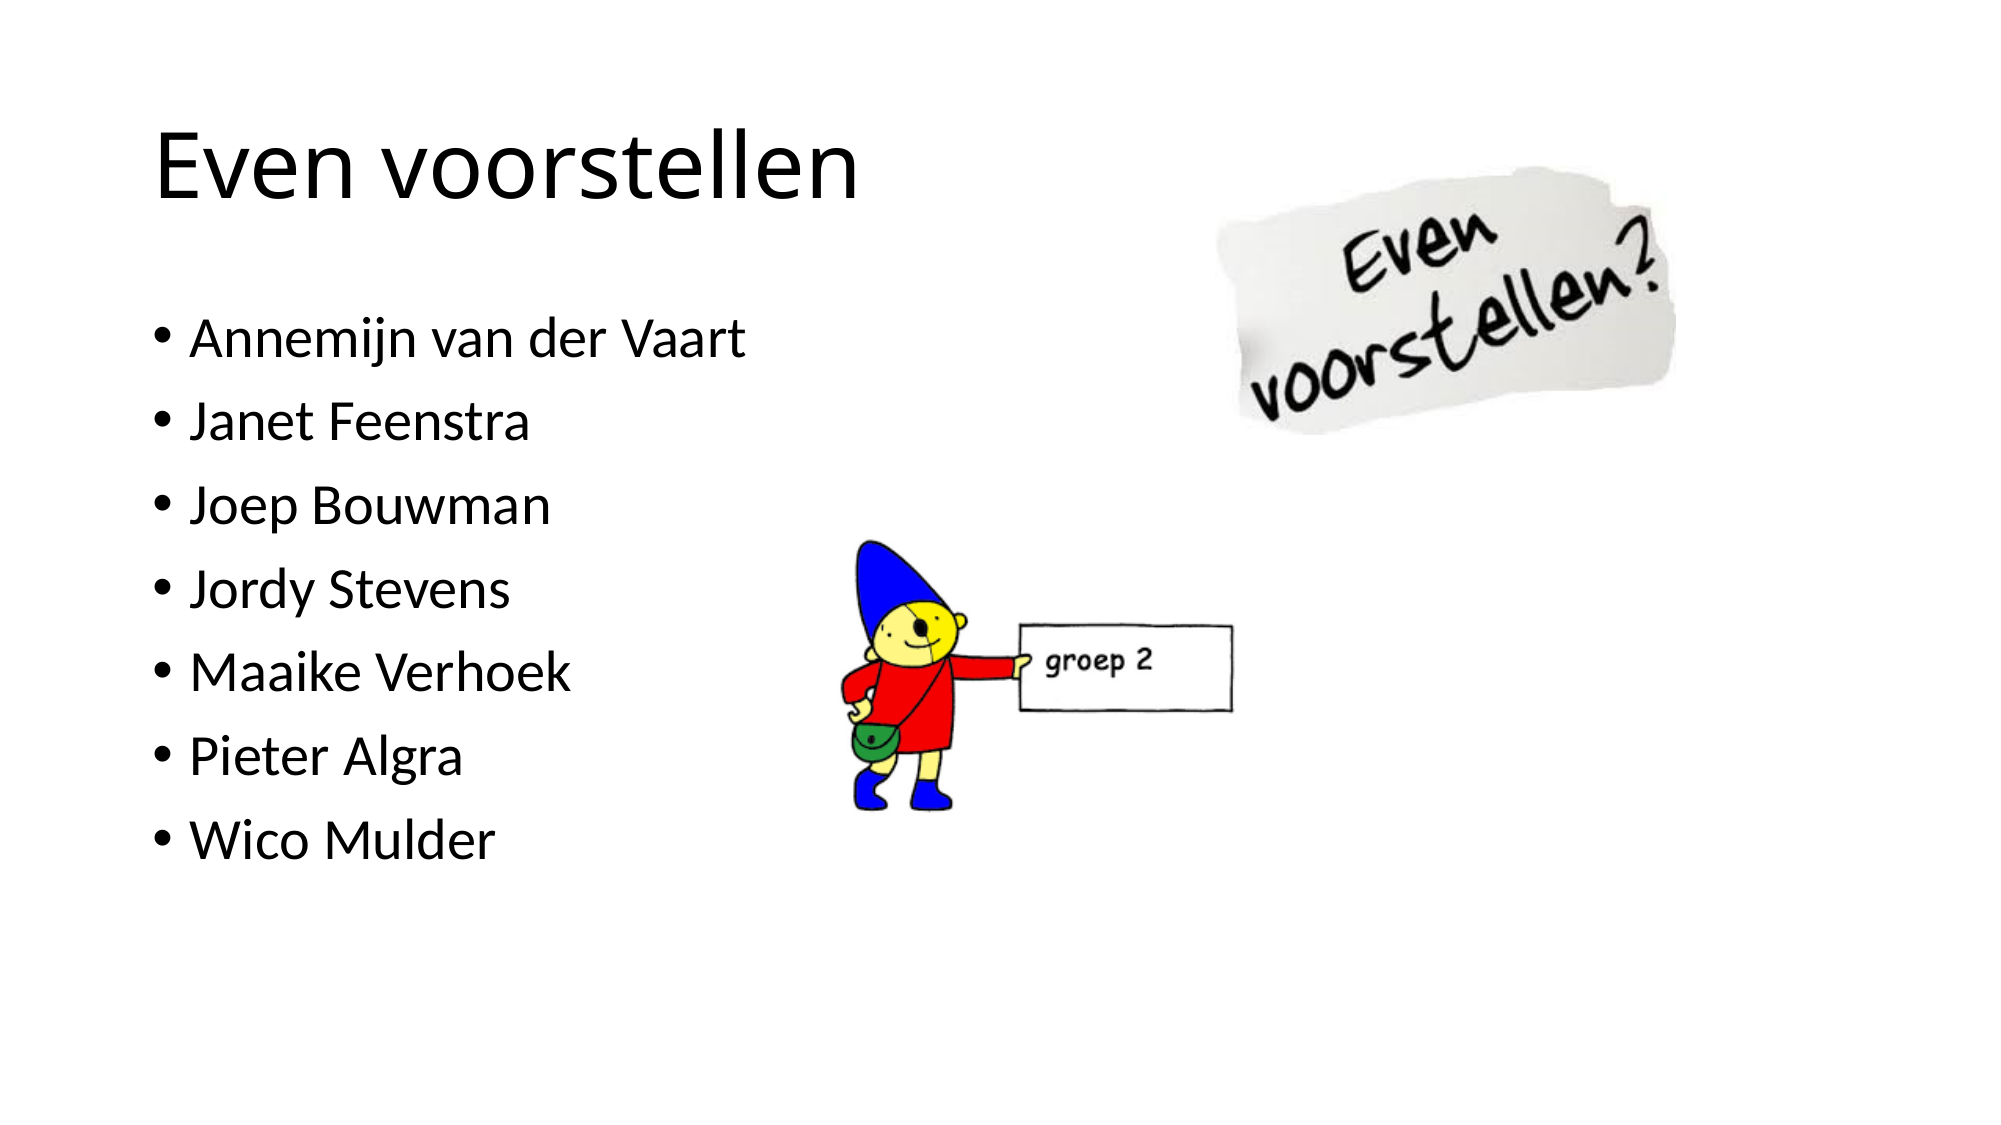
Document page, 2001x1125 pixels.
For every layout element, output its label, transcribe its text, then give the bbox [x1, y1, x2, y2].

picture [1215, 165, 1676, 435]
title Even voorstellen [137, 59, 1863, 278]
picture [838, 521, 1244, 825]
list Annemijn van der Vaart Janet Feenstra Joep Bouwman Jordy Stevens Maaike Verhoek Pieter Algra Wico Mulder [137, 299, 1863, 1014]
